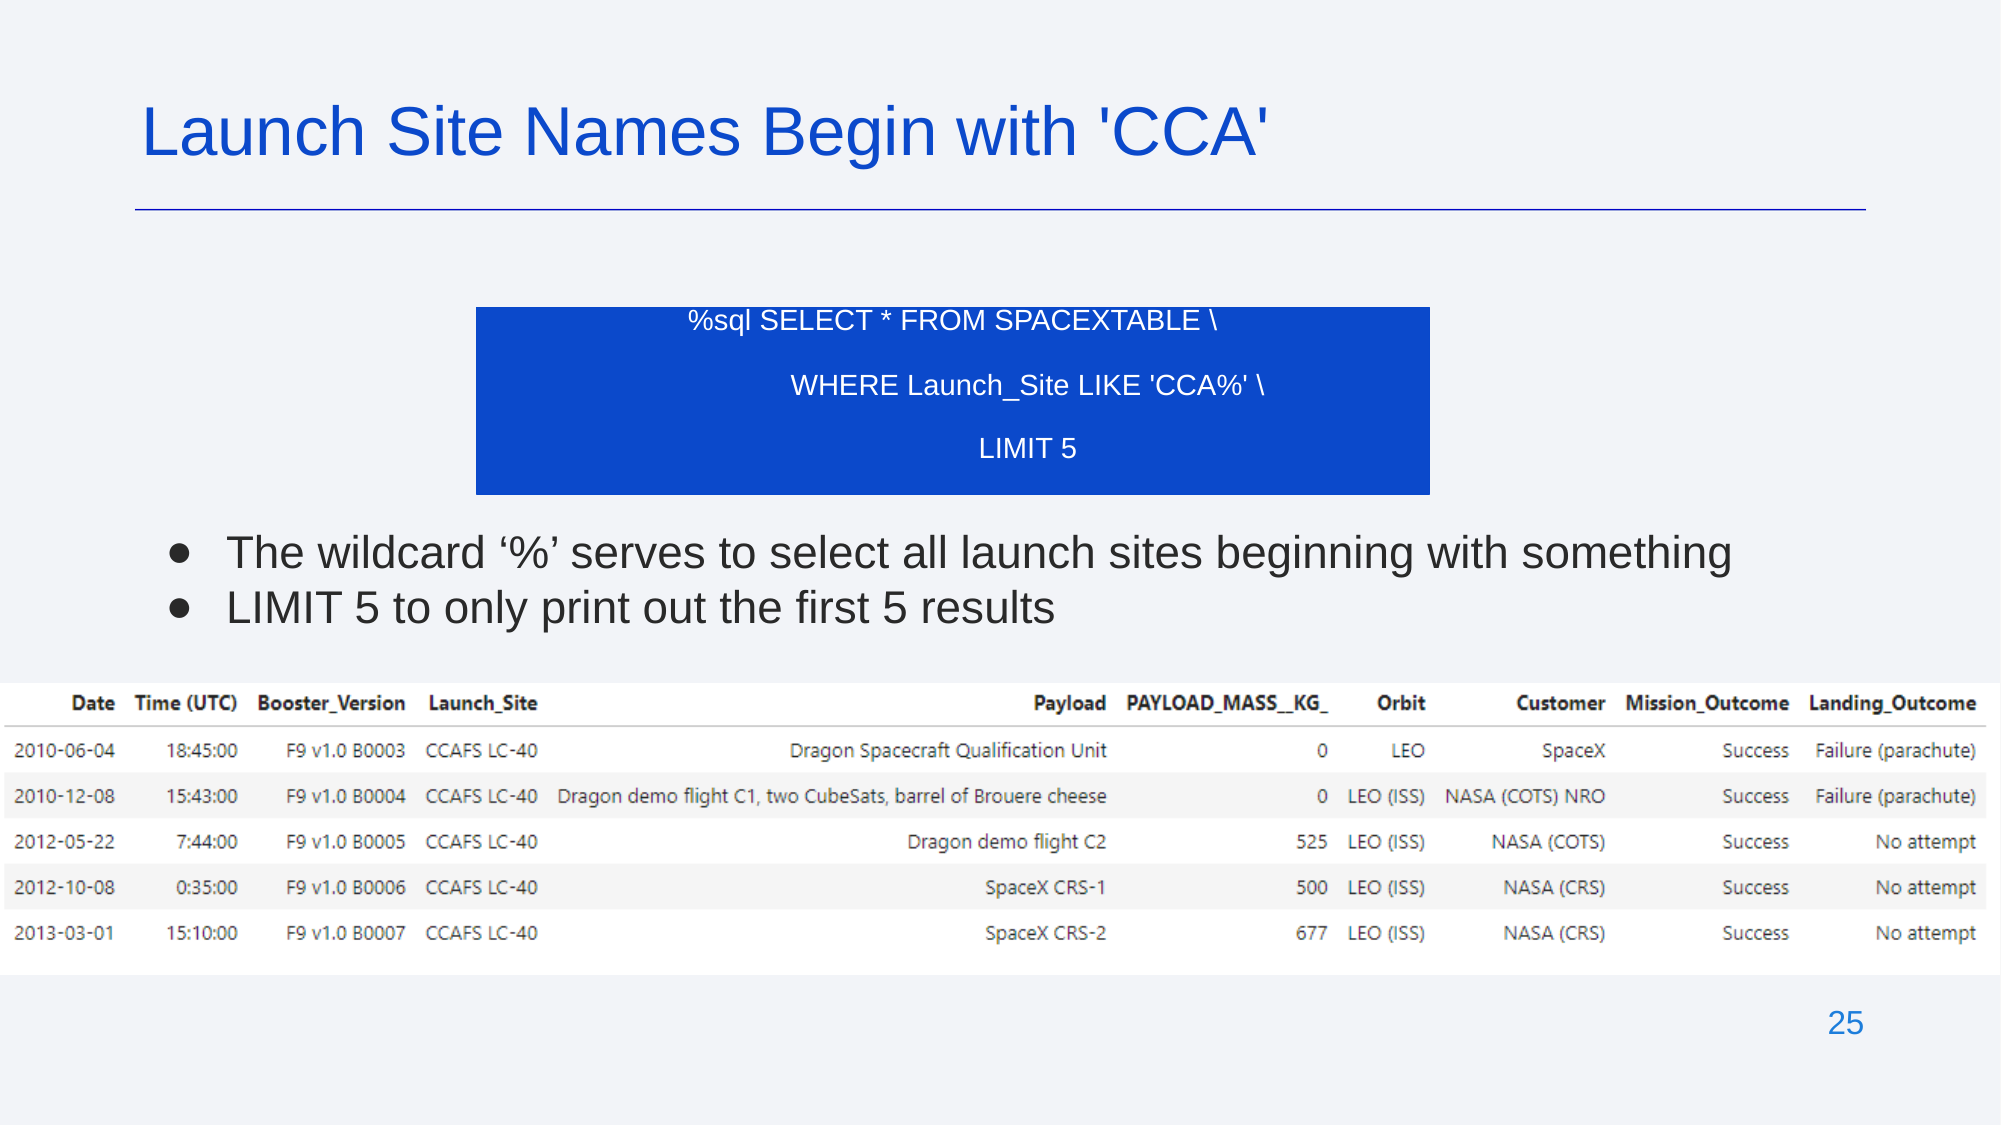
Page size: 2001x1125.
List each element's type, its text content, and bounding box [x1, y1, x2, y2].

text_box Launch Site Names Begin with 'CCA' [126, 88, 1852, 179]
list The wildcard ‘%’ serves to select all launch sites beginning with something LIMIT 5 to only print out the first 5 results [136, 515, 1842, 683]
text_box %sql SELECT * FROM SPACEXTABLE \ WHERE Launch_Site LIKE 'CCA%' \ LIMIT 5 [476, 307, 1430, 494]
slide_number ‹#› [1429, 988, 1880, 1055]
picture [0, 0, 2001, 1125]
